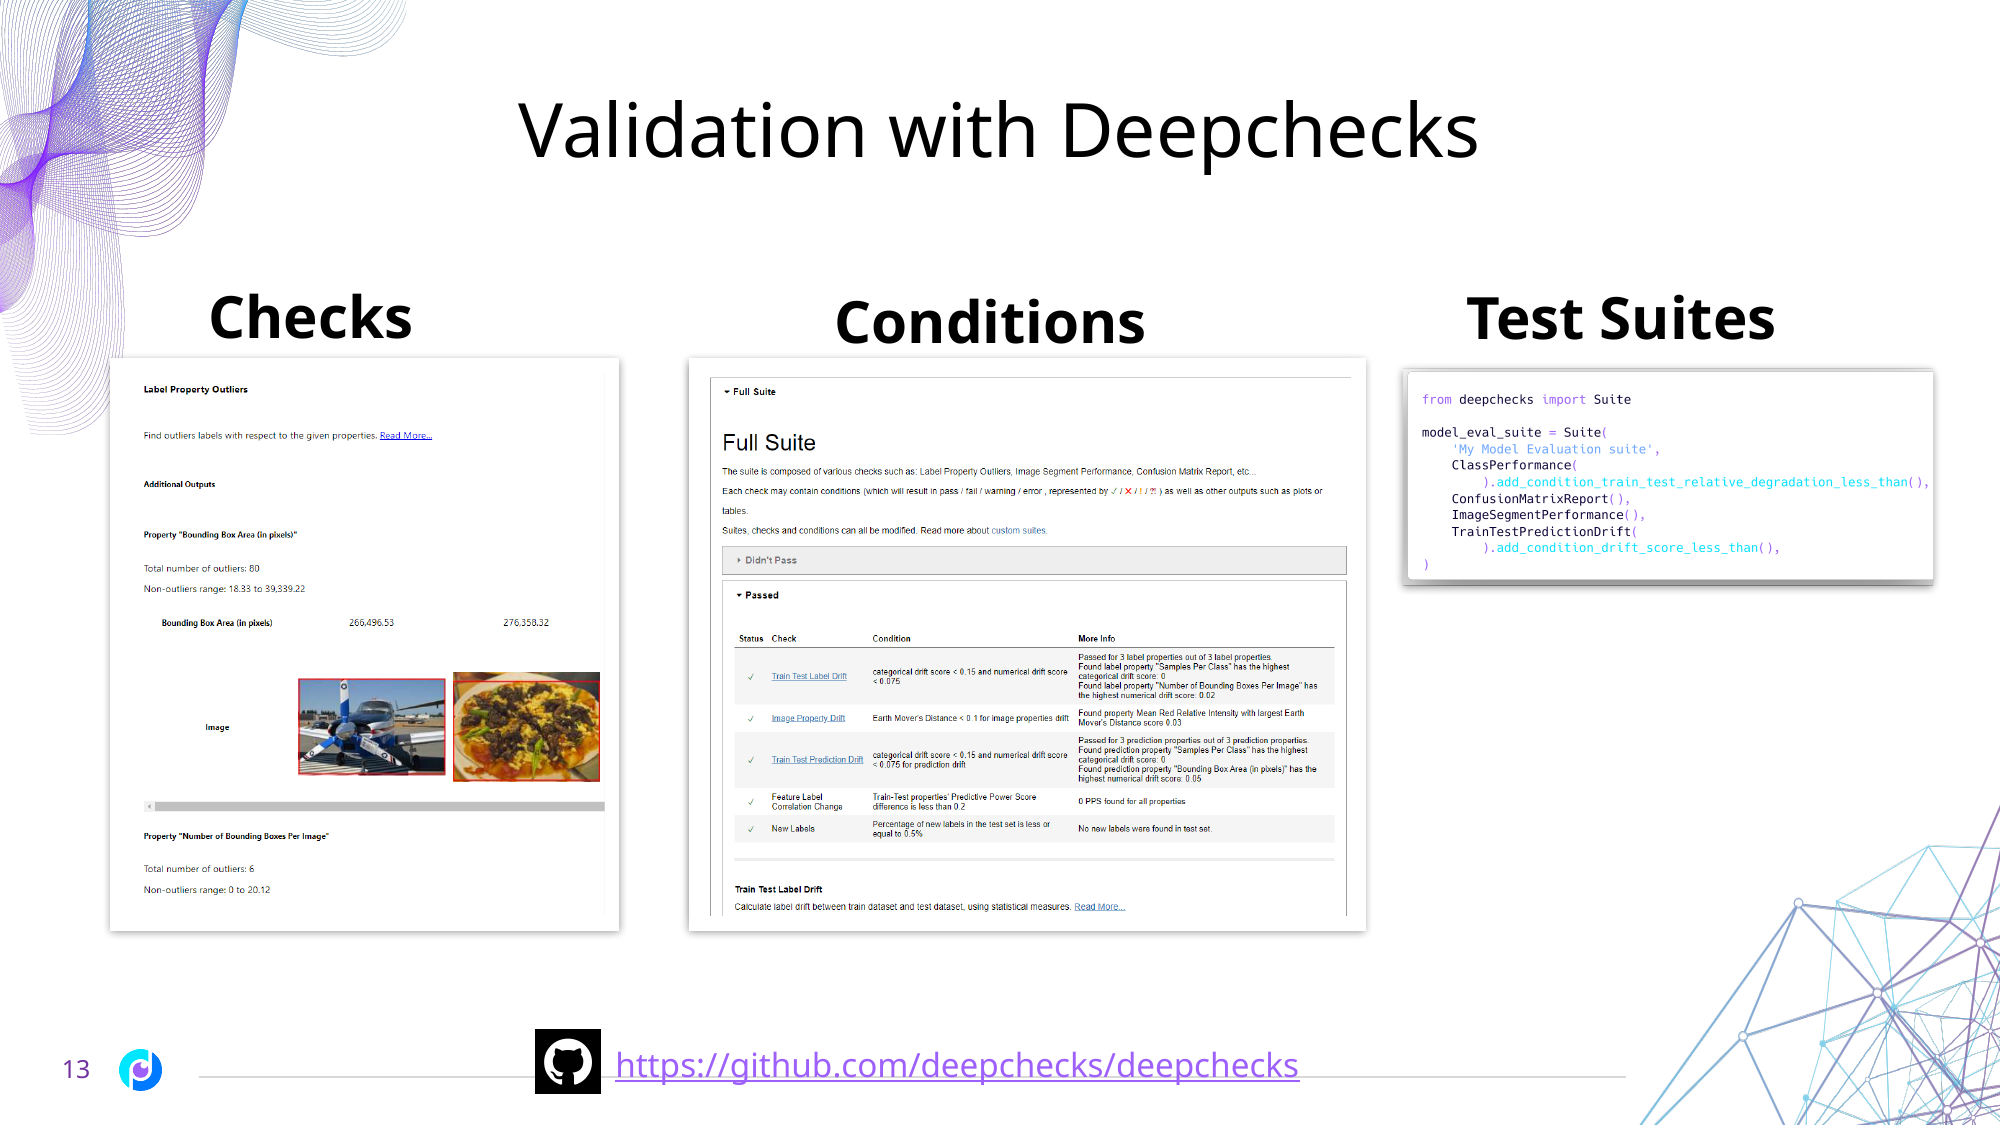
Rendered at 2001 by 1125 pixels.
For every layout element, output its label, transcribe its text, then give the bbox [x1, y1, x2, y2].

picture [124, 372, 605, 917]
text_box Checks [193, 272, 501, 355]
title Validation with Deepchecks [251, 65, 1748, 191]
text_box Conditions [819, 277, 1200, 355]
picture [1616, 775, 2000, 1125]
picture [1403, 368, 1934, 586]
picture [703, 372, 1352, 917]
picture [119, 1049, 162, 1091]
picture [0, 0, 407, 435]
text_box Test Suites [1369, 274, 1874, 360]
picture [535, 1029, 601, 1094]
